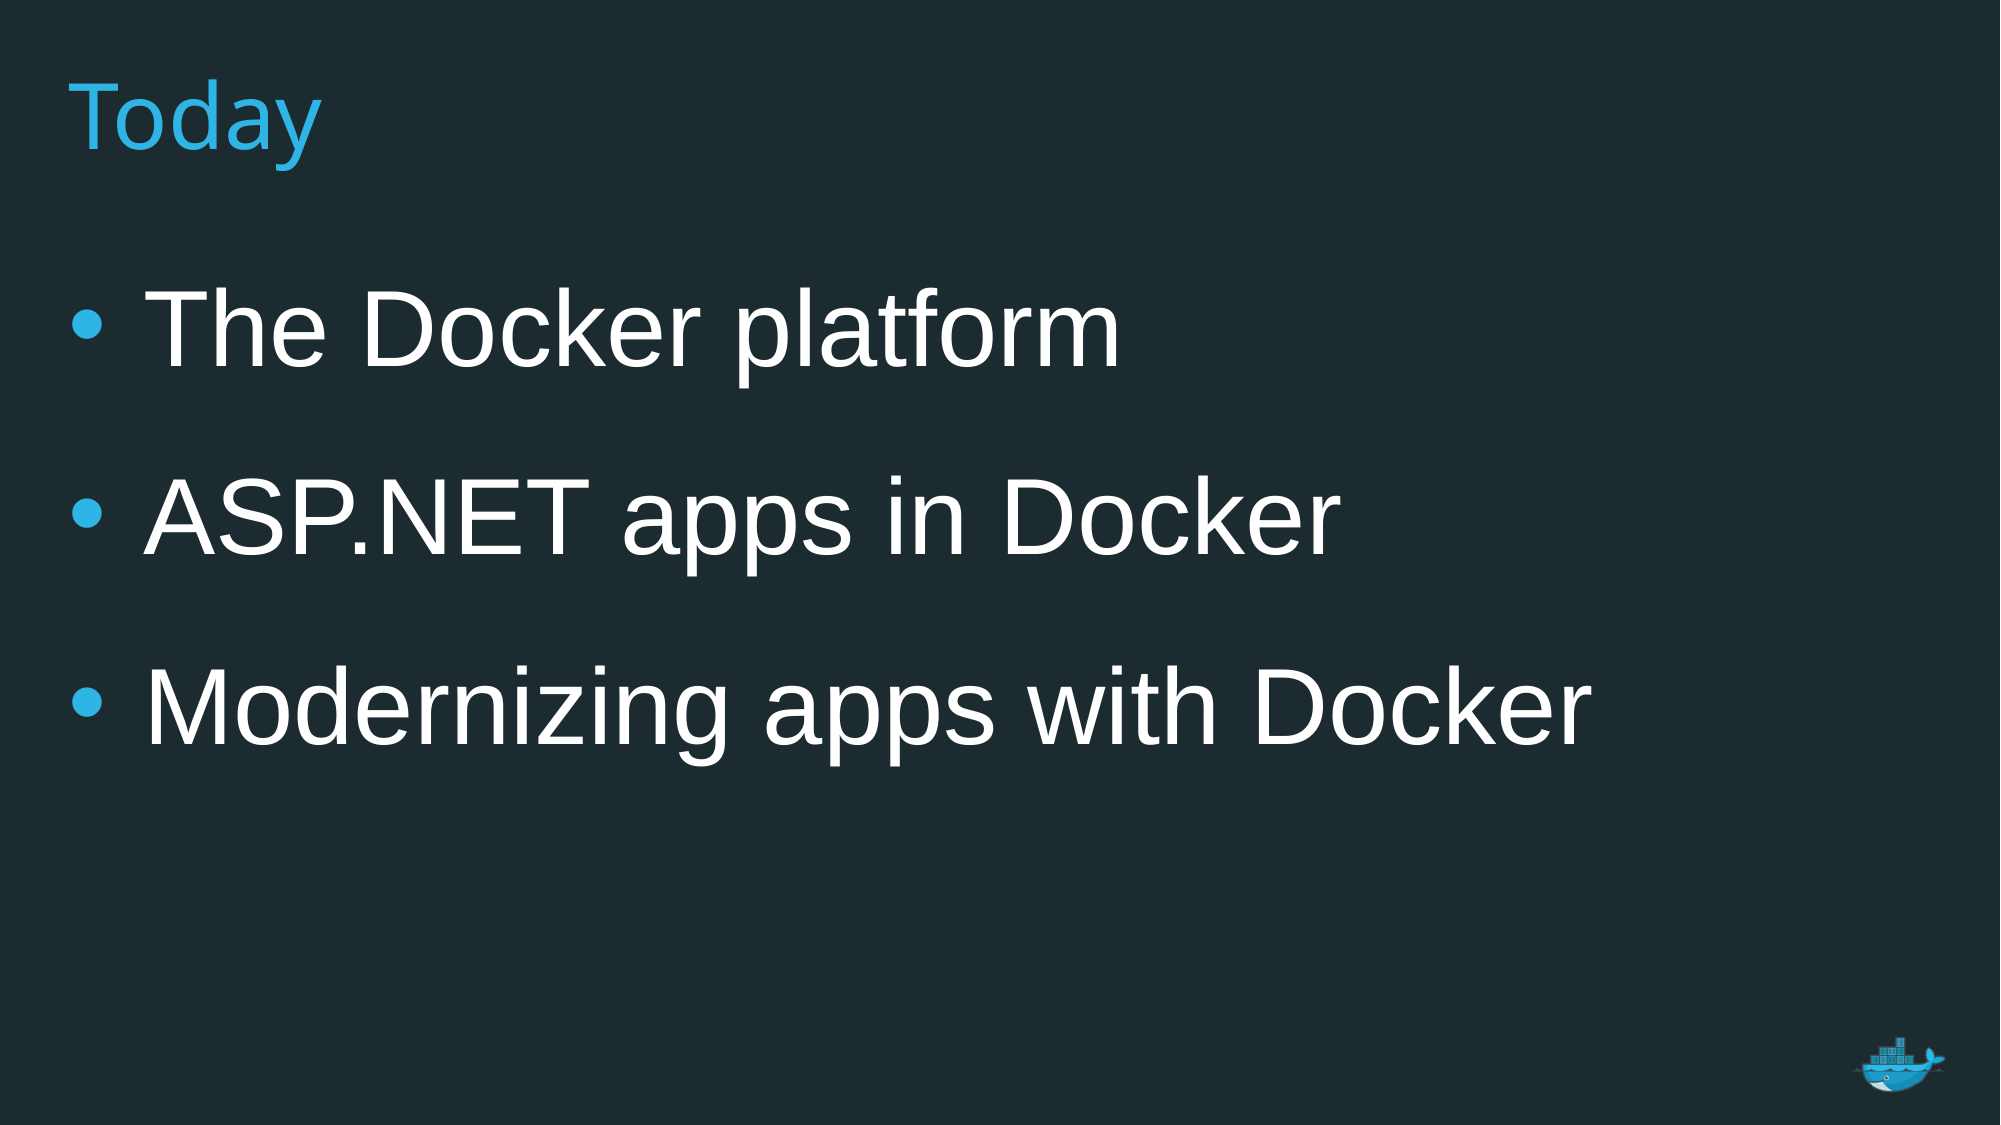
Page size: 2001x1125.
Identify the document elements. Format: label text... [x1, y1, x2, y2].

list The Docker platform ASP.NET apps in Docker Modernizing apps with Docker [53, 250, 1944, 1044]
picture [1850, 1037, 1946, 1094]
title Today [53, 45, 1944, 180]
